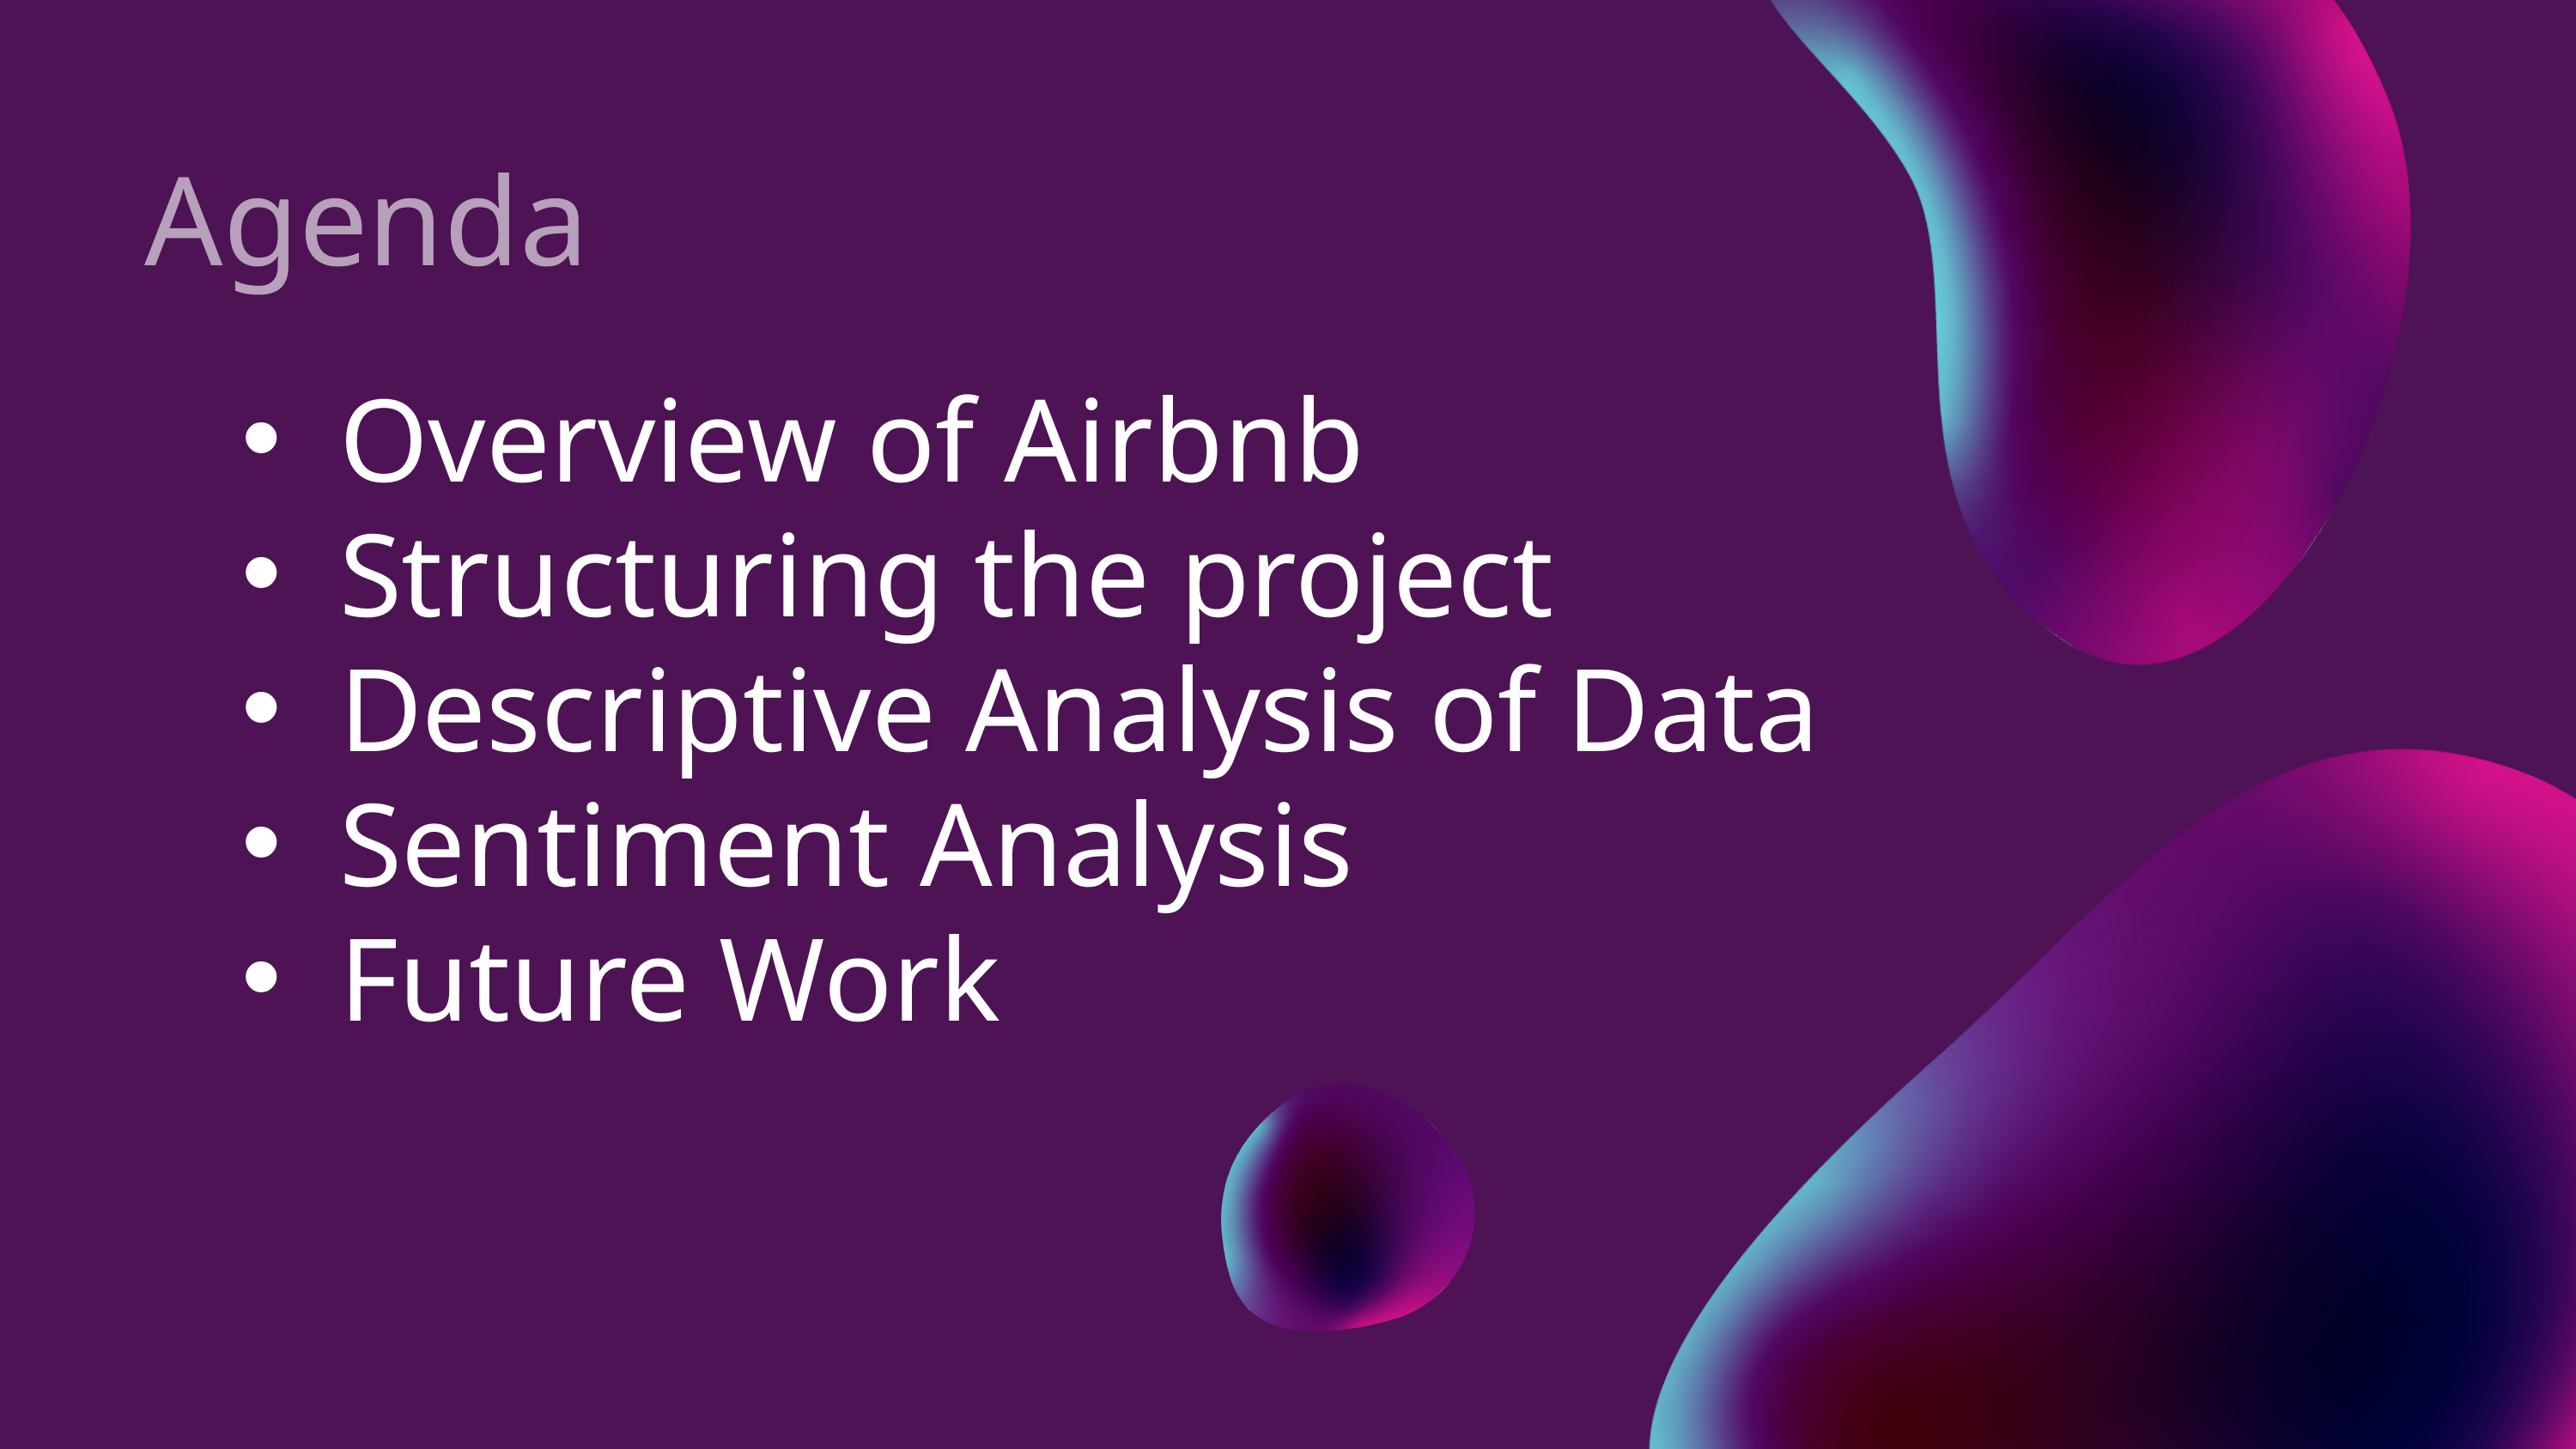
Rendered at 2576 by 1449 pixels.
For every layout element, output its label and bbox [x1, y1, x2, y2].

picture [1163, 1041, 1519, 1396]
picture [1638, 694, 2576, 1449]
text_box [144, 144, 2321, 1041]
picture [1611, 0, 2575, 615]
